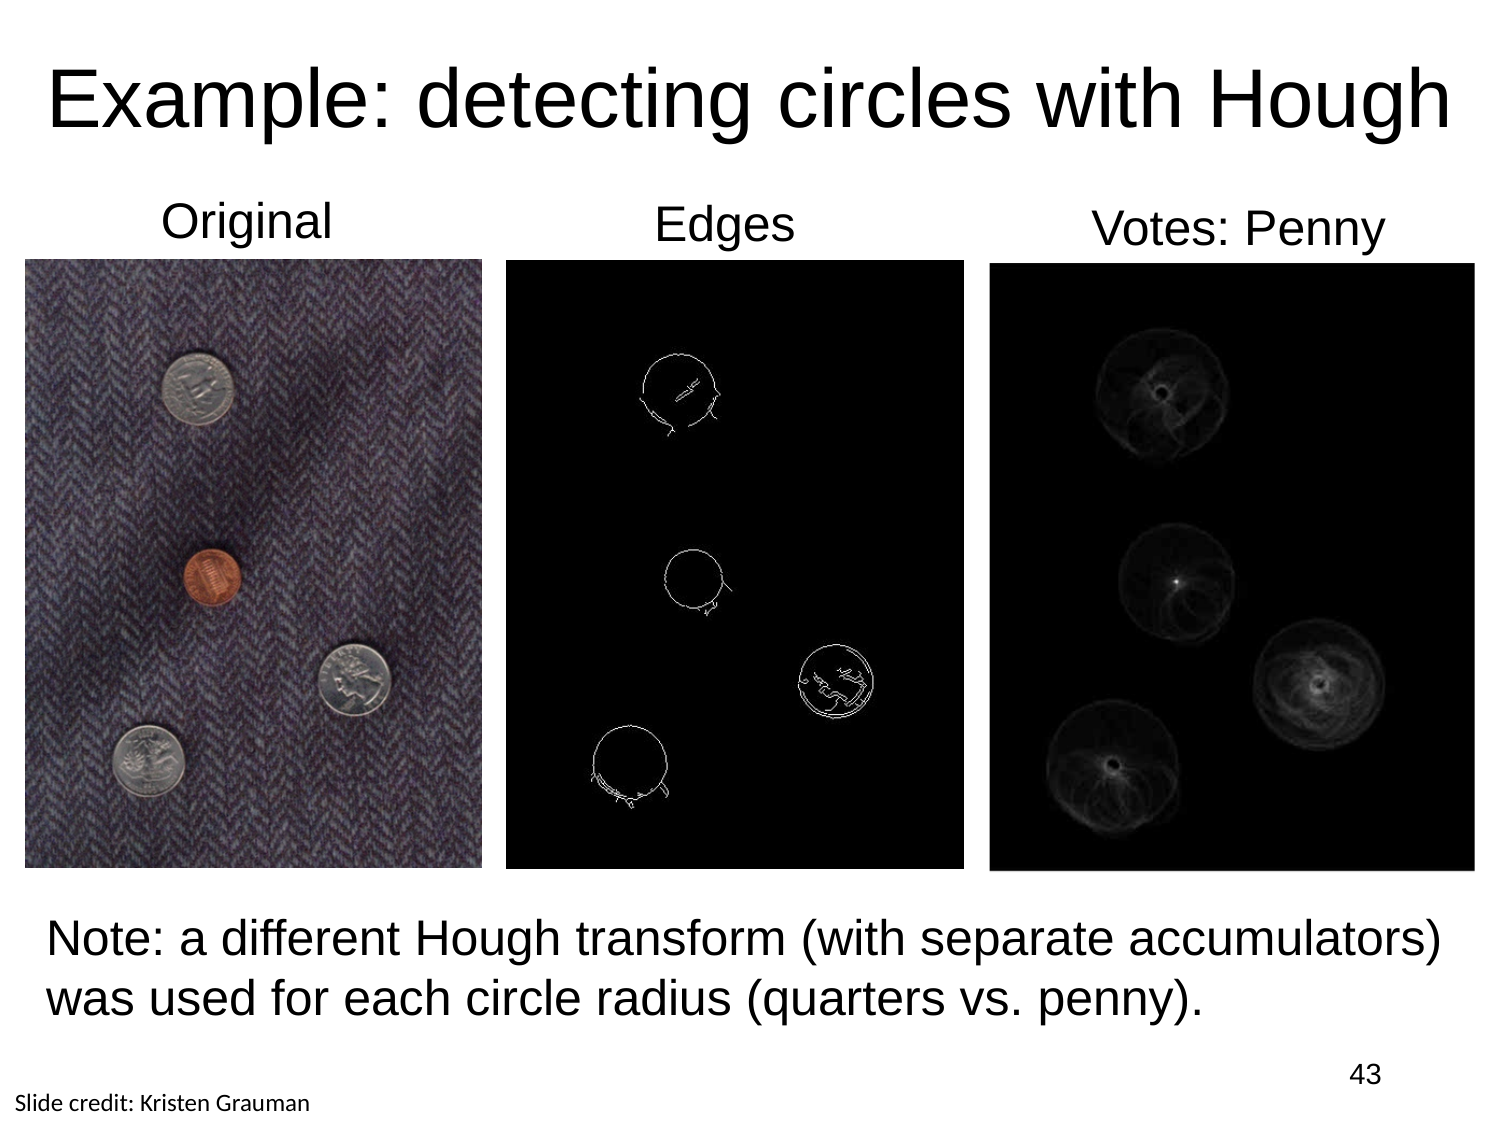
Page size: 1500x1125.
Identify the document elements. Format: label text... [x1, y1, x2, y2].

text_box Note: a different Hough transform (with separate accumulators) was used for each circle radius (quarters vs. penny). [31, 897, 1500, 1078]
picture [25, 259, 482, 868]
text_box Original [160, 194, 398, 250]
picture [989, 262, 1475, 873]
text_box Edges [654, 197, 1097, 253]
text_box Votes: Penny [1091, 200, 1437, 257]
text_box Example: detecting circles with Hough [0, 0, 1500, 188]
slide_number 43 [1059, 1042, 1397, 1103]
picture [506, 260, 964, 869]
text_box Slide credit: Kristen Grauman [0, 1079, 975, 1125]
